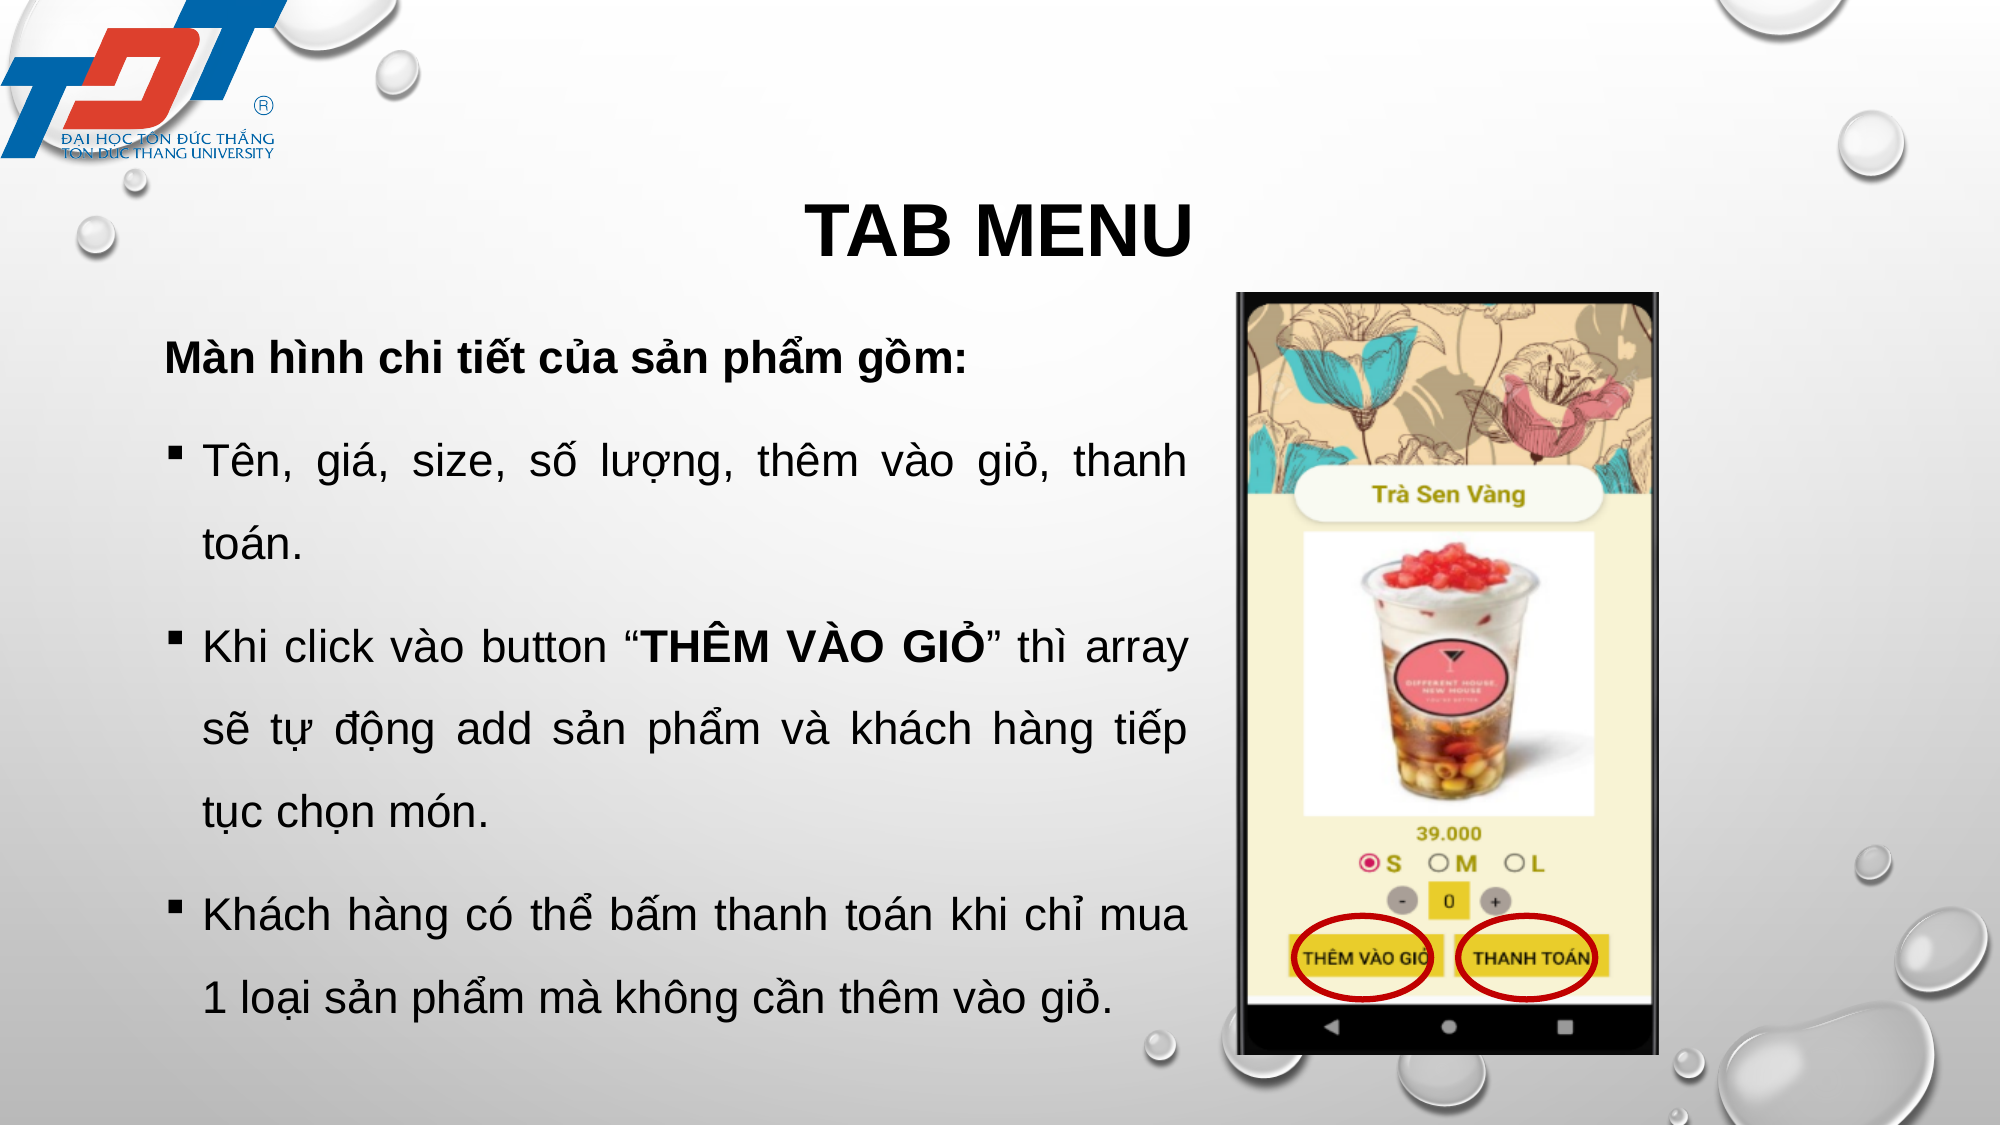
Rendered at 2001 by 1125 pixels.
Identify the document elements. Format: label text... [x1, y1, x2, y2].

picture [0, 0, 2000, 1125]
list Màn hình chi tiết của sản phẩm gồm: Tên, giá, size, số lượng, thêm vào giỏ, thanh toán. Khi click vào button “THÊM VÀO GIỎ” thì array sẽ tự động add sản phẩm và khách hàng tiếp tục chọn món. Khách hàng có thể bấm thanh toán khi chỉ mua 1 loại sản phẩm mà không cần thêm vào giỏ. [149, 292, 1205, 1055]
title Tab MENU [149, 101, 1851, 364]
